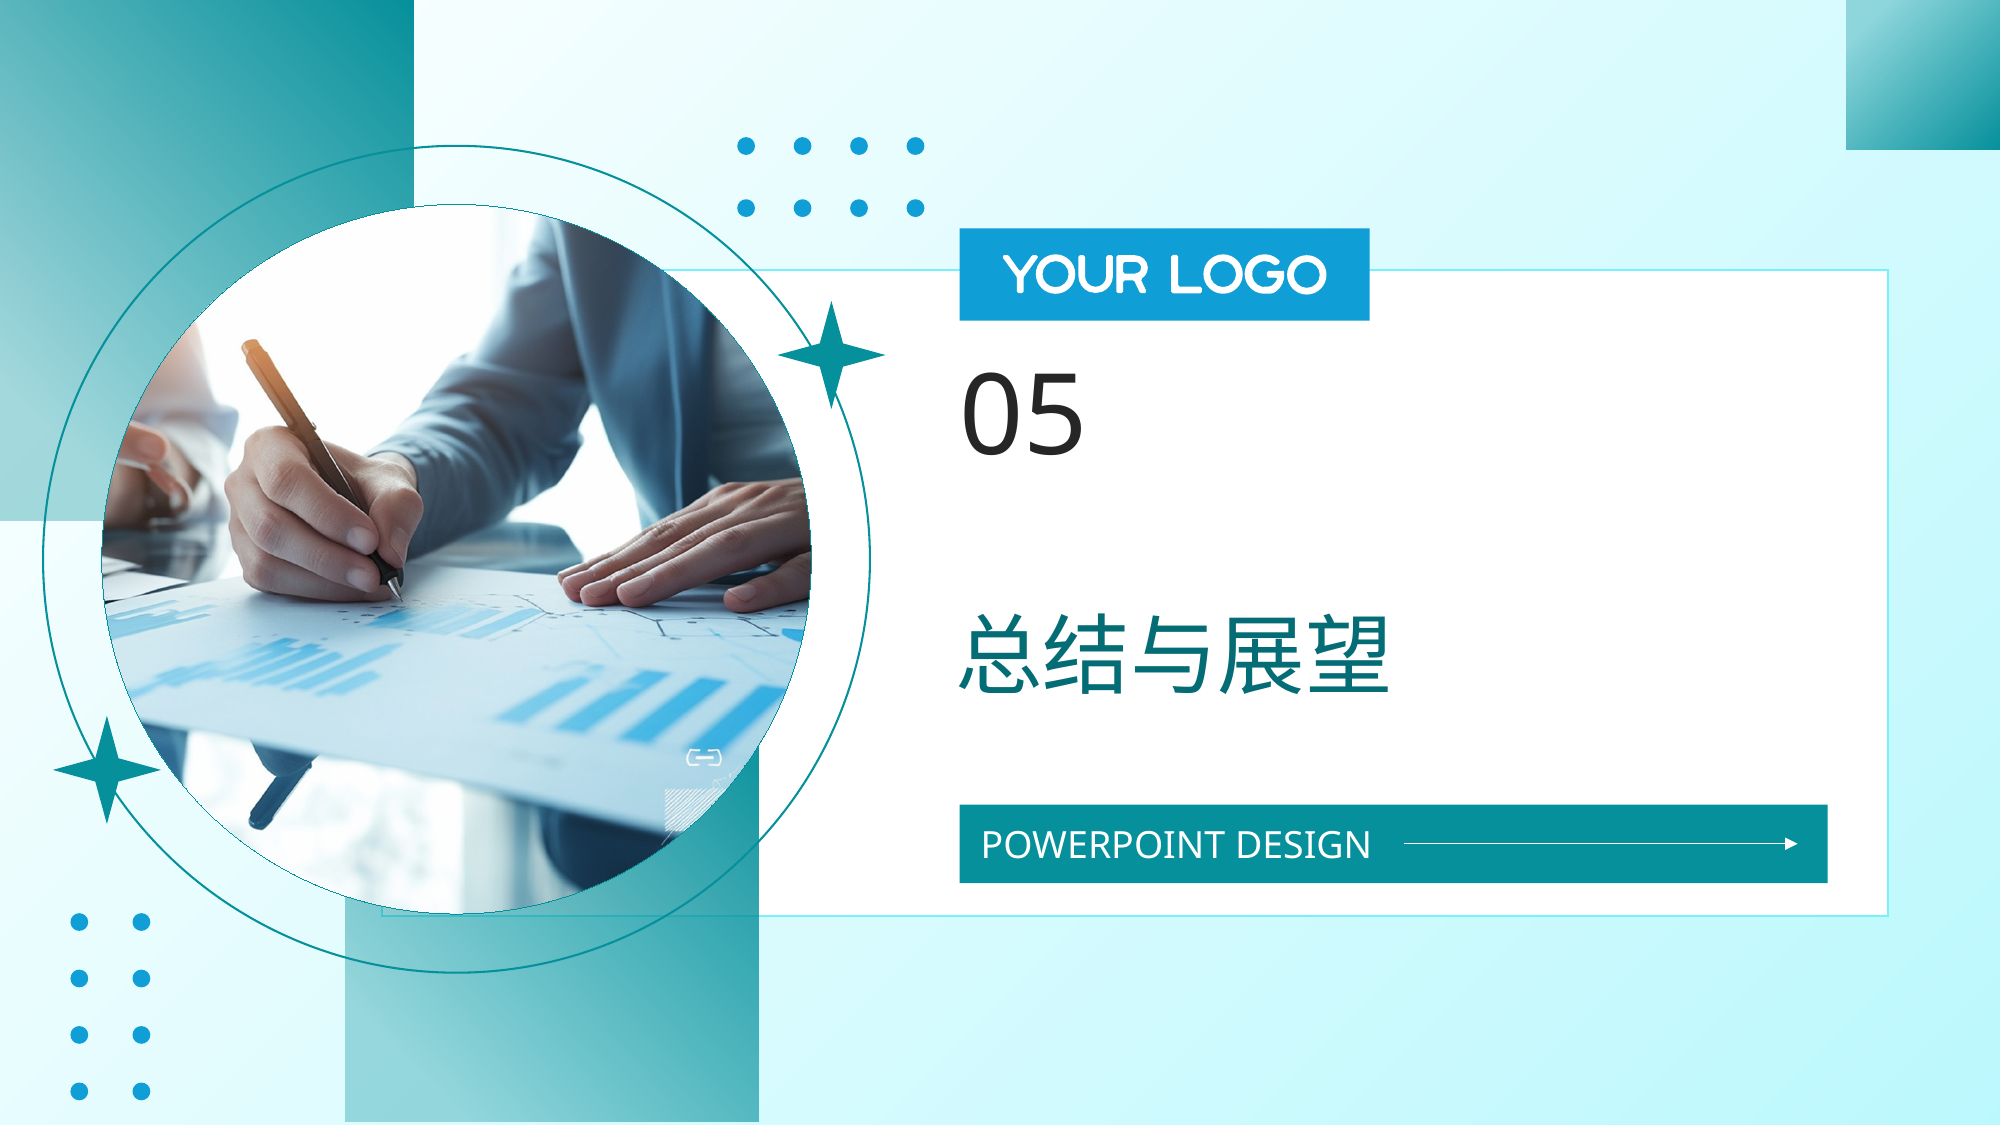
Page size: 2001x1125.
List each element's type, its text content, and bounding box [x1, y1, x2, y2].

text_box [1204, 228, 1370, 321]
text_box [1002, 255, 1038, 294]
text_box [812, 300, 886, 410]
text_box [812, 365, 870, 771]
text_box [1116, 255, 1148, 294]
text_box [70, 1082, 89, 1101]
text_box [132, 915, 151, 931]
text_box [959, 804, 1828, 884]
text_box [1035, 254, 1076, 294]
text_box [759, 269, 1889, 916]
text_box [132, 1026, 151, 1044]
text_box [70, 1026, 89, 1044]
text_box [132, 969, 151, 988]
picture [101, 204, 812, 915]
text_box [1287, 255, 1327, 295]
text_box [906, 137, 925, 155]
text_box [850, 137, 868, 155]
text_box [850, 199, 868, 217]
text_box POWERPOINT DESIGN [954, 806, 1442, 881]
text_box [245, 915, 668, 973]
text_box [52, 737, 101, 803]
text_box [794, 199, 811, 204]
text_box [906, 199, 925, 217]
text_box 05 [944, 149, 1204, 485]
text_box [1244, 254, 1285, 294]
text_box [1078, 255, 1113, 294]
text_box [1846, 0, 2000, 150]
text_box [244, 145, 668, 204]
text_box [1203, 254, 1243, 294]
text_box [132, 1082, 151, 1101]
text_box [0, 0, 414, 521]
text_box [70, 913, 89, 931]
text_box [1171, 254, 1202, 294]
text_box 总结与展望 [940, 486, 1854, 787]
text_box [43, 348, 101, 758]
text_box [0, 0, 2000, 1125]
text_box [737, 137, 755, 155]
text_box [345, 915, 759, 1122]
text_box [70, 969, 89, 988]
text_box [793, 137, 812, 155]
text_box [738, 199, 754, 204]
